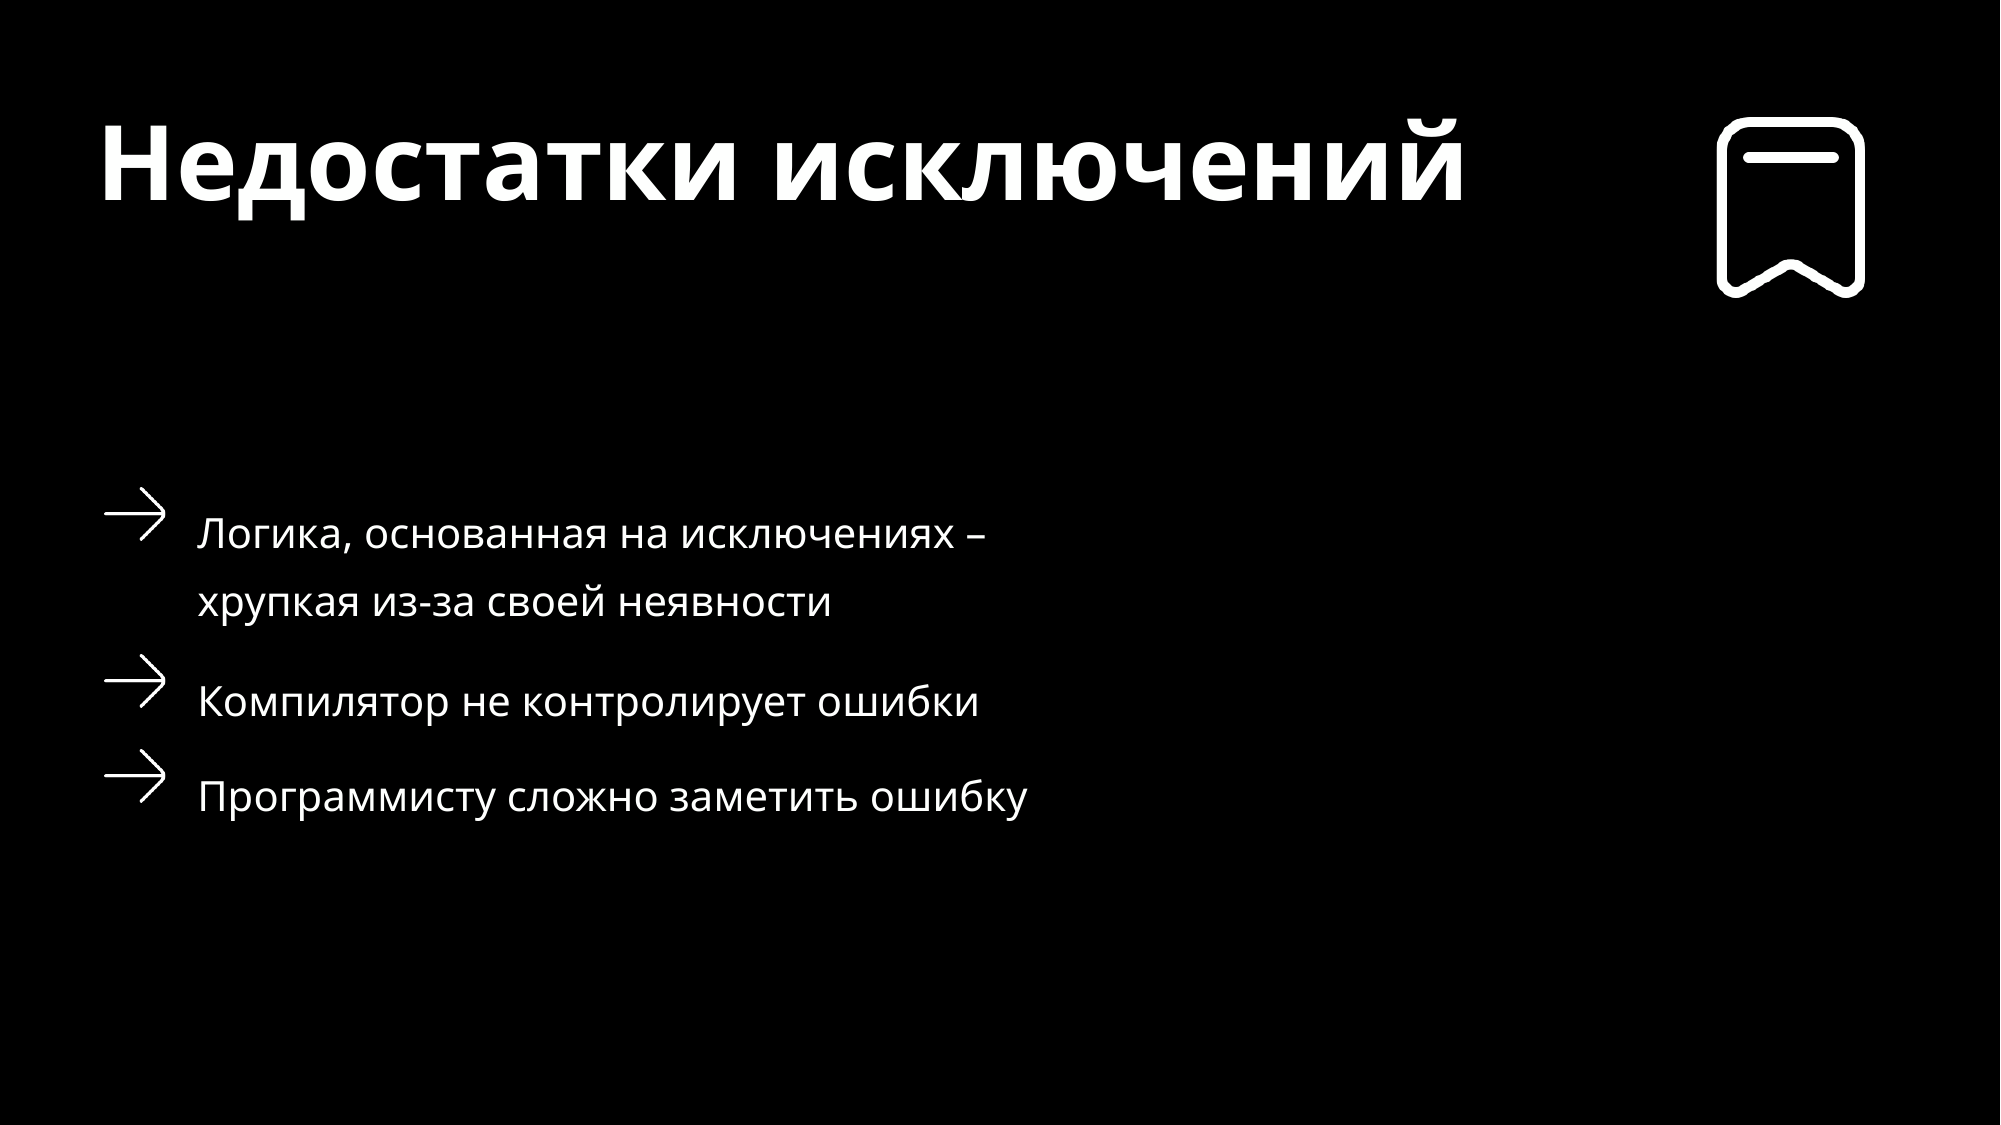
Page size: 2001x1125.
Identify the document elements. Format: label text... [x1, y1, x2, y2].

text_box Логика, основанная на исключениях – хрупкая из-за своей неявности [197, 489, 1081, 625]
text_box Компилятор не контролирует ошибки [197, 656, 1094, 725]
text_box Программисту сложно заметить ошибку [197, 752, 1094, 820]
picture [96, 642, 173, 720]
picture [96, 475, 173, 552]
title Недостатки исключений [96, 95, 1676, 293]
picture [96, 737, 173, 815]
picture [1677, 95, 1904, 322]
